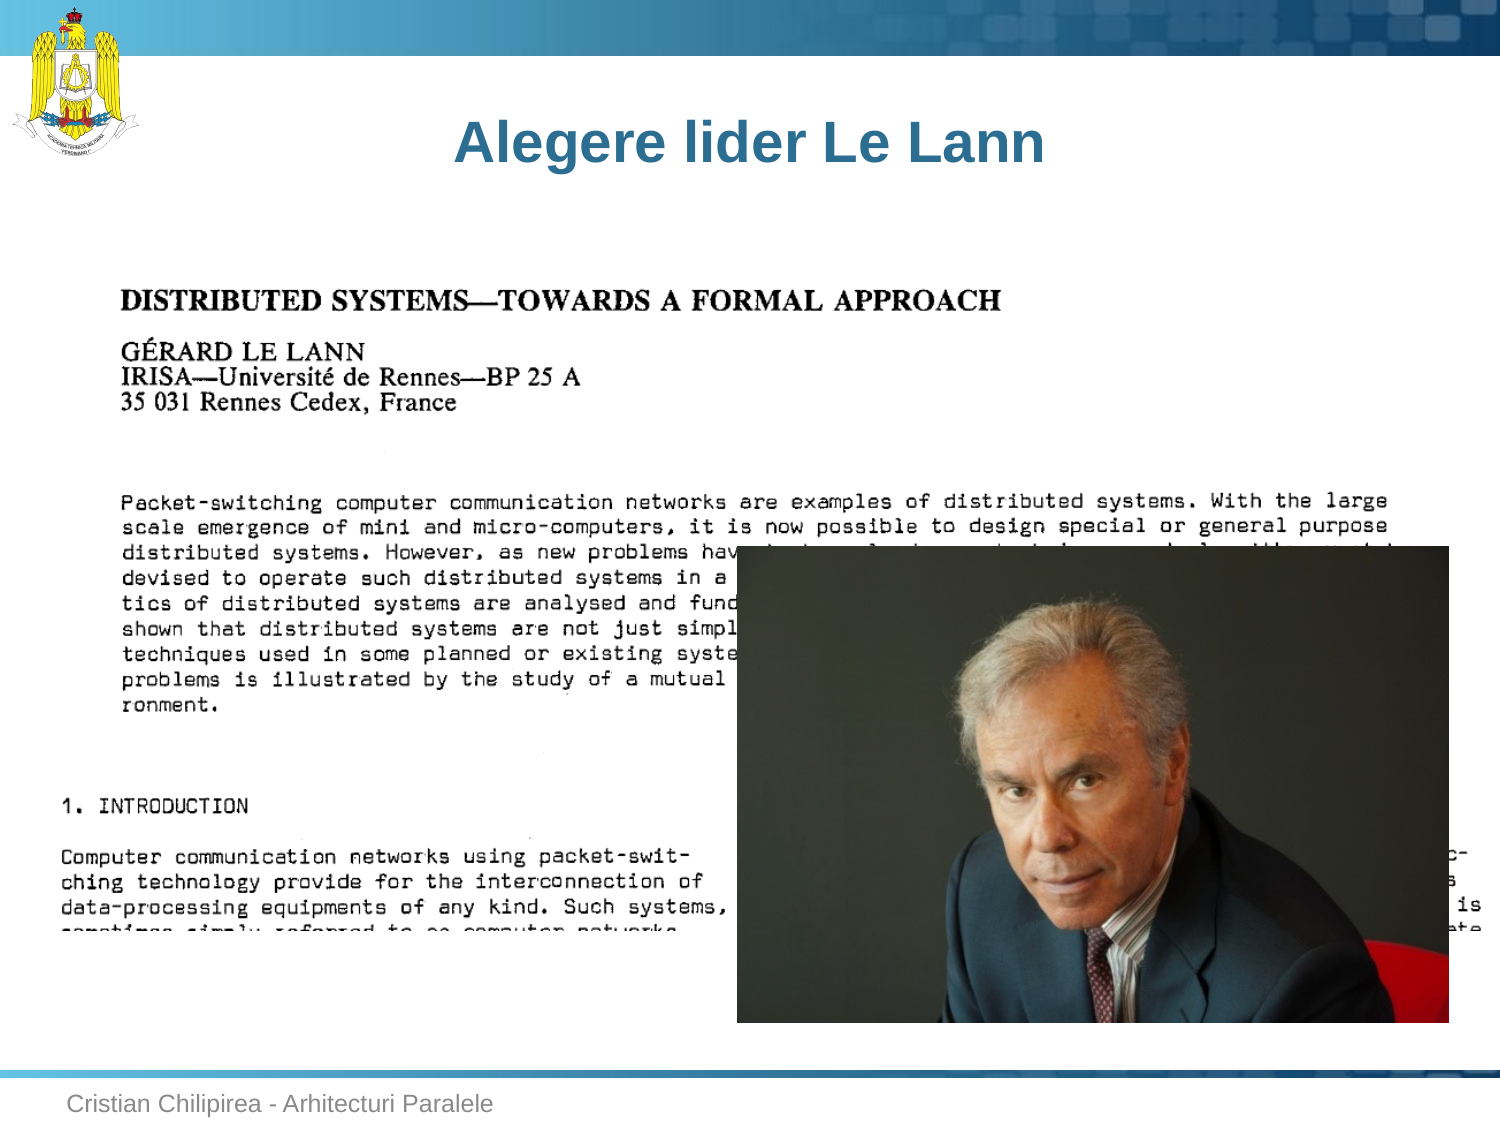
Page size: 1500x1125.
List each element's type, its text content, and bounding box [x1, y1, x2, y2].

picture [0, 1070, 1500, 1078]
picture [0, 237, 1500, 1024]
picture [0, 0, 1500, 156]
footer Cristian Chilipirea - Arhitecturi Paralele [51, 1083, 1157, 1125]
title Alegere lider Le Lann [51, 102, 1449, 178]
